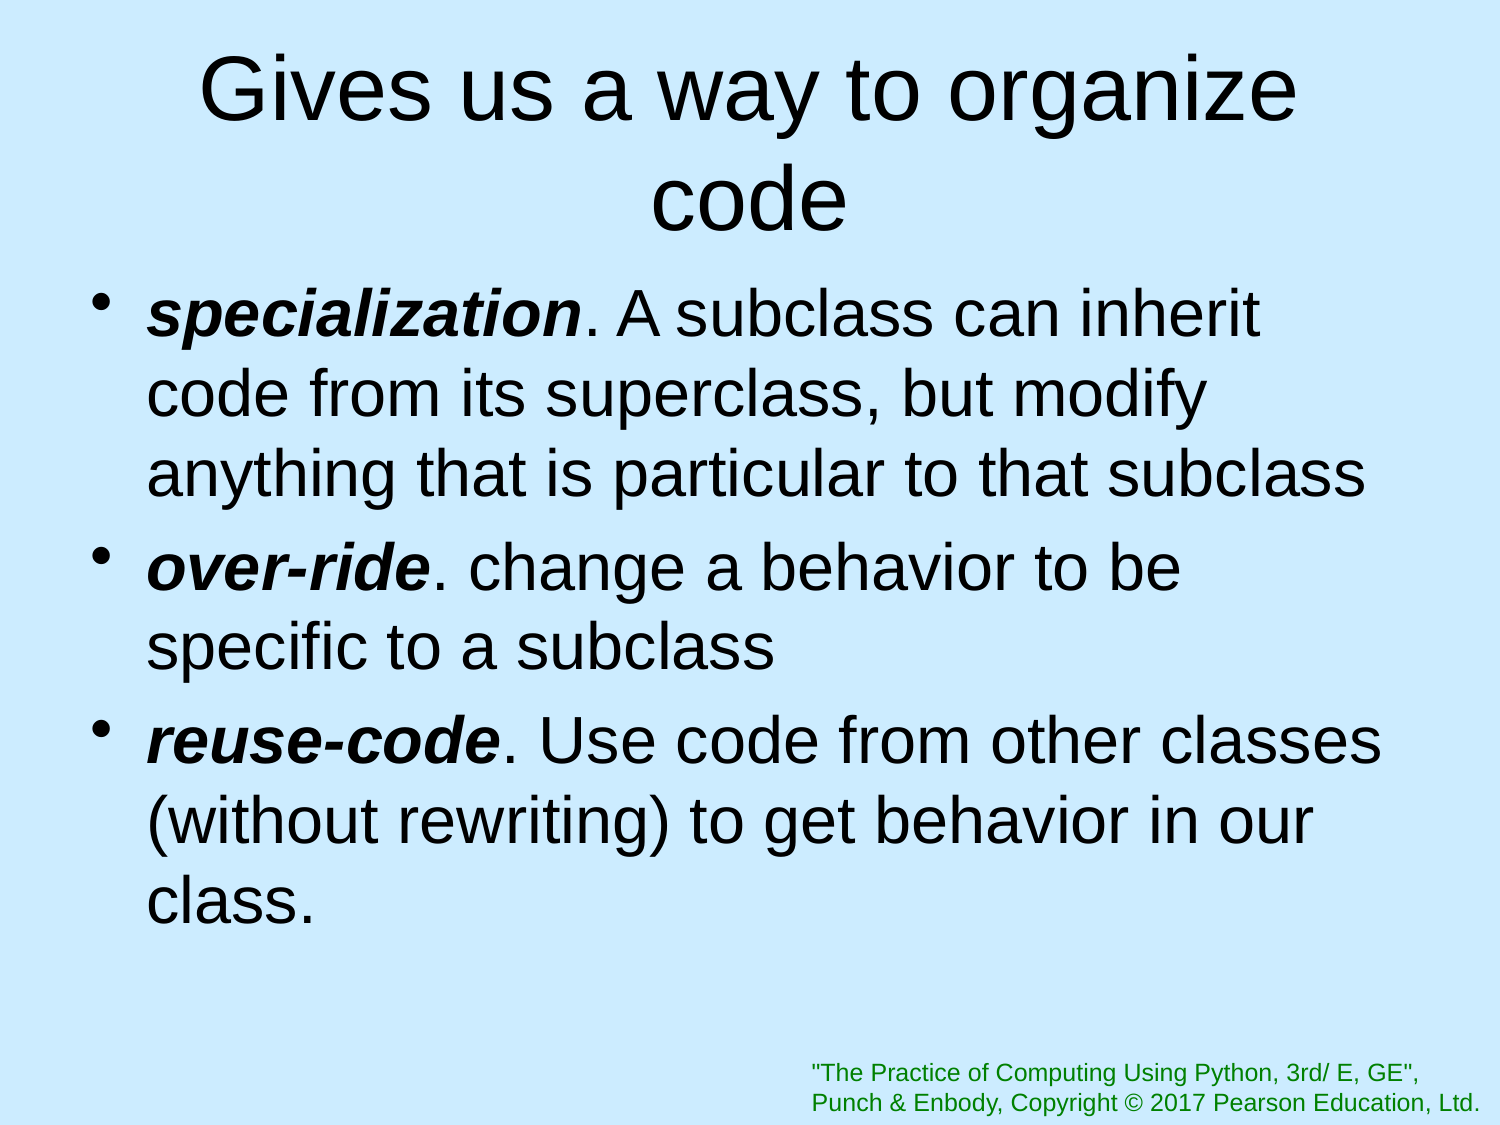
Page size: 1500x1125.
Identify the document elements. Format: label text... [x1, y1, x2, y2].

title Gives us a way to organize code [75, 45, 1425, 233]
list specialization. A subclass can inherit code from its superclass, but modify anything that is particular to that subclass over-ride. change a behavior to be specific to a subclass reuse-code. Use code from other classes (without rewriting) to get behavior in our class. [75, 262, 1425, 1005]
